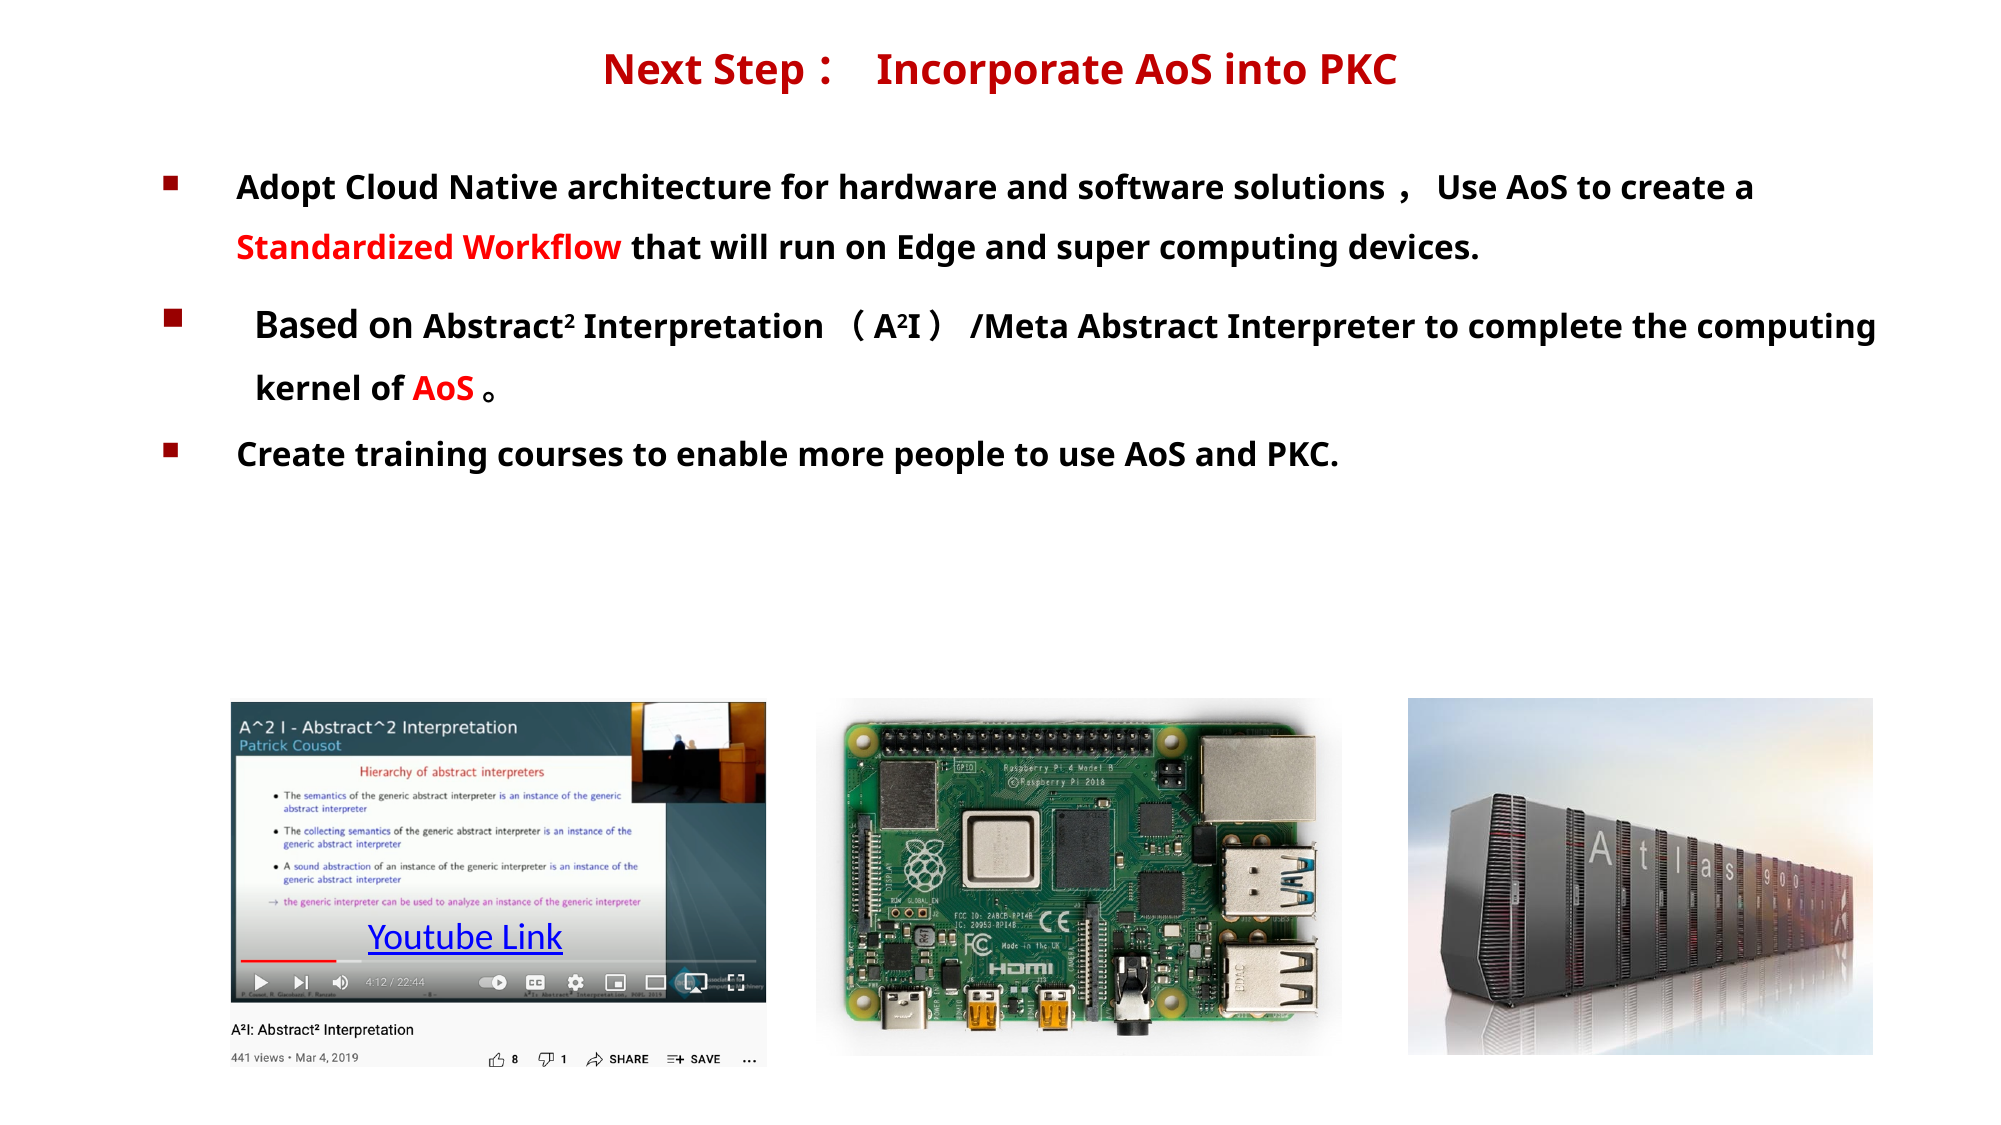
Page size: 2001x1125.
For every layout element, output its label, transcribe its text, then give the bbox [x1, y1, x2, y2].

picture [815, 698, 1342, 1056]
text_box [230, 697, 767, 1067]
text_box Adopt Cloud Native architecture for hardware and software solutions，Use AoS to create a Standardized Workflow that will run on Edge and super computing devices. Based on Abstract2 Interpretation（A2I）/Meta Abstract Interpreter to complete the computing kernel of AoS。 Create training courses to enable more people to use AoS and PKC. [153, 138, 1974, 481]
picture [1408, 697, 1873, 1056]
title Next Step： Incorporate AoS into PKC [99, 32, 1902, 111]
